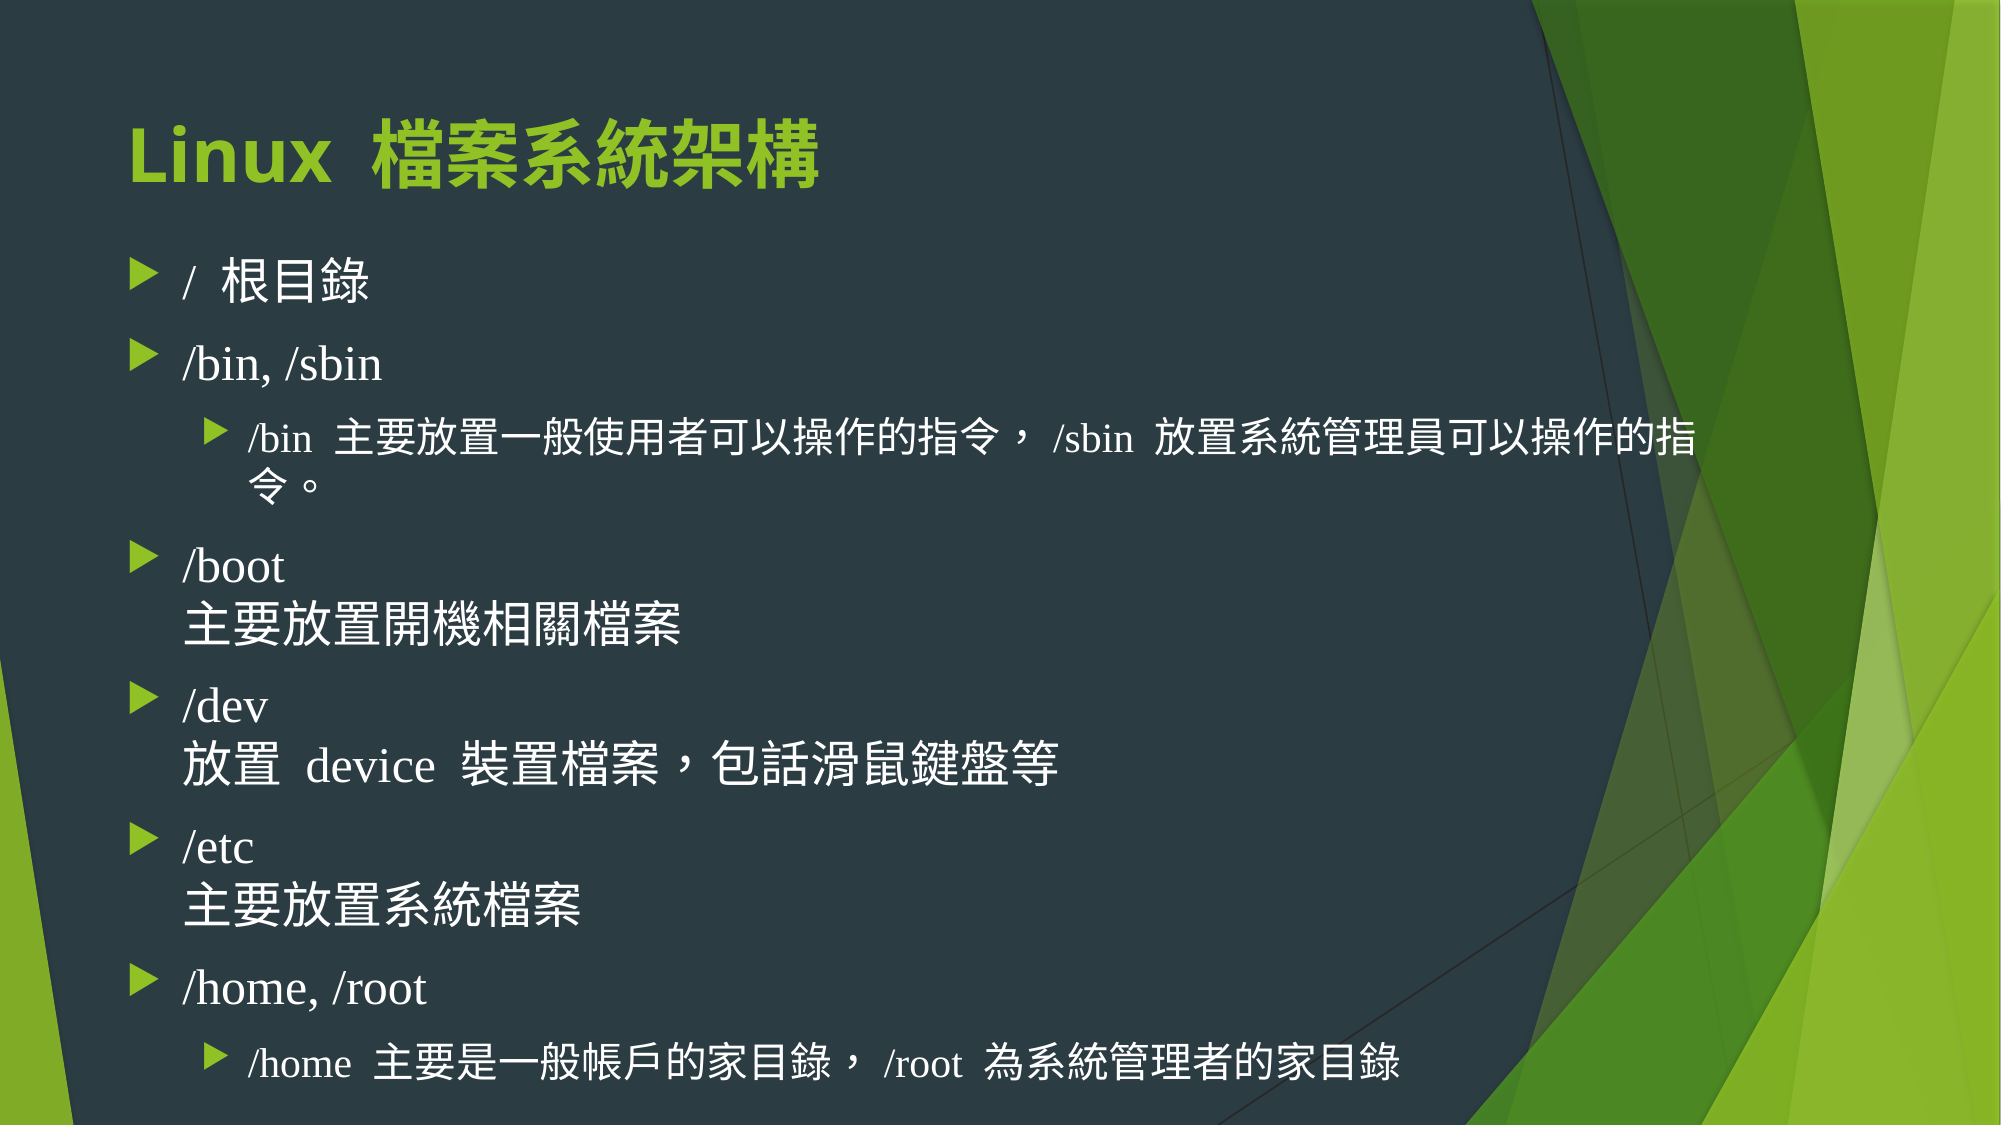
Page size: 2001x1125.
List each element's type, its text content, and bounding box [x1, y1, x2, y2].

title Linux 檔案系統架構 [111, 99, 1725, 241]
list / 根目錄 /bin, /sbin /bin 主要放置一般使用者可以操作的指令，/sbin 放置系統管理員可以操作的指令。 /boot 主要放置開機相關檔案 /dev 放置 device 裝置檔案，包話滑鼠鍵盤等 /etc 主要放置系統檔案 /home, /root /home 主要是一般帳戶的家目錄，/root 為系統管理者的家目錄 [111, 241, 1725, 1065]
